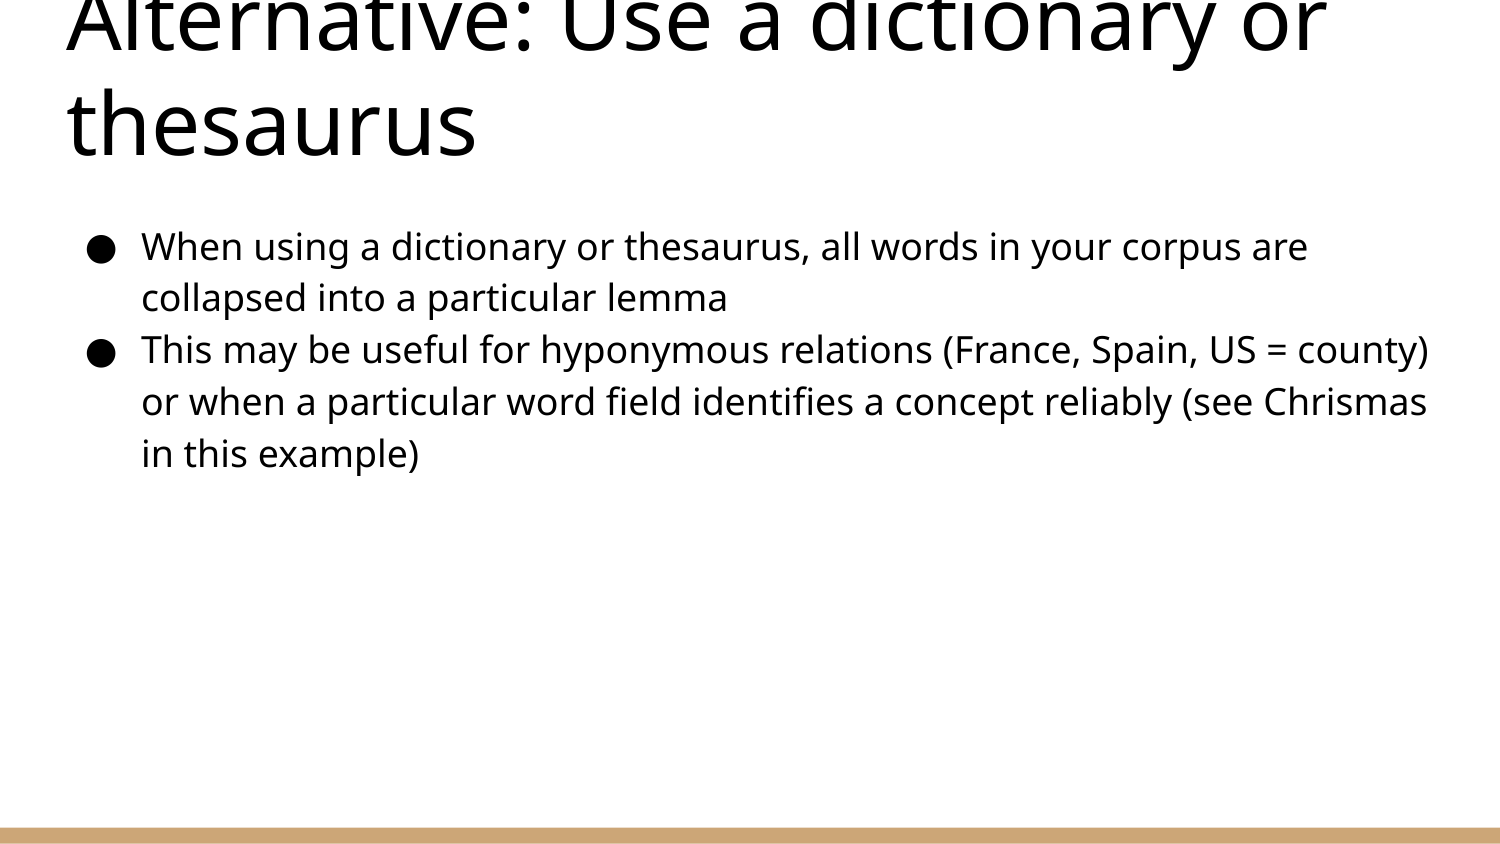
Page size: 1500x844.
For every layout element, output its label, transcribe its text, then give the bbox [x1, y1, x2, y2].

title Alternative: Use a dictionary or thesaurus [51, 51, 1449, 189]
list When using a dictionary or thesaurus, all words in your corpus are collapsed into a particular lemma This may be useful for hyponymous relations (France, Spain, US = county) or when a particular word field identifies a concept reliably (see Chrismas in this example) [51, 200, 1449, 752]
